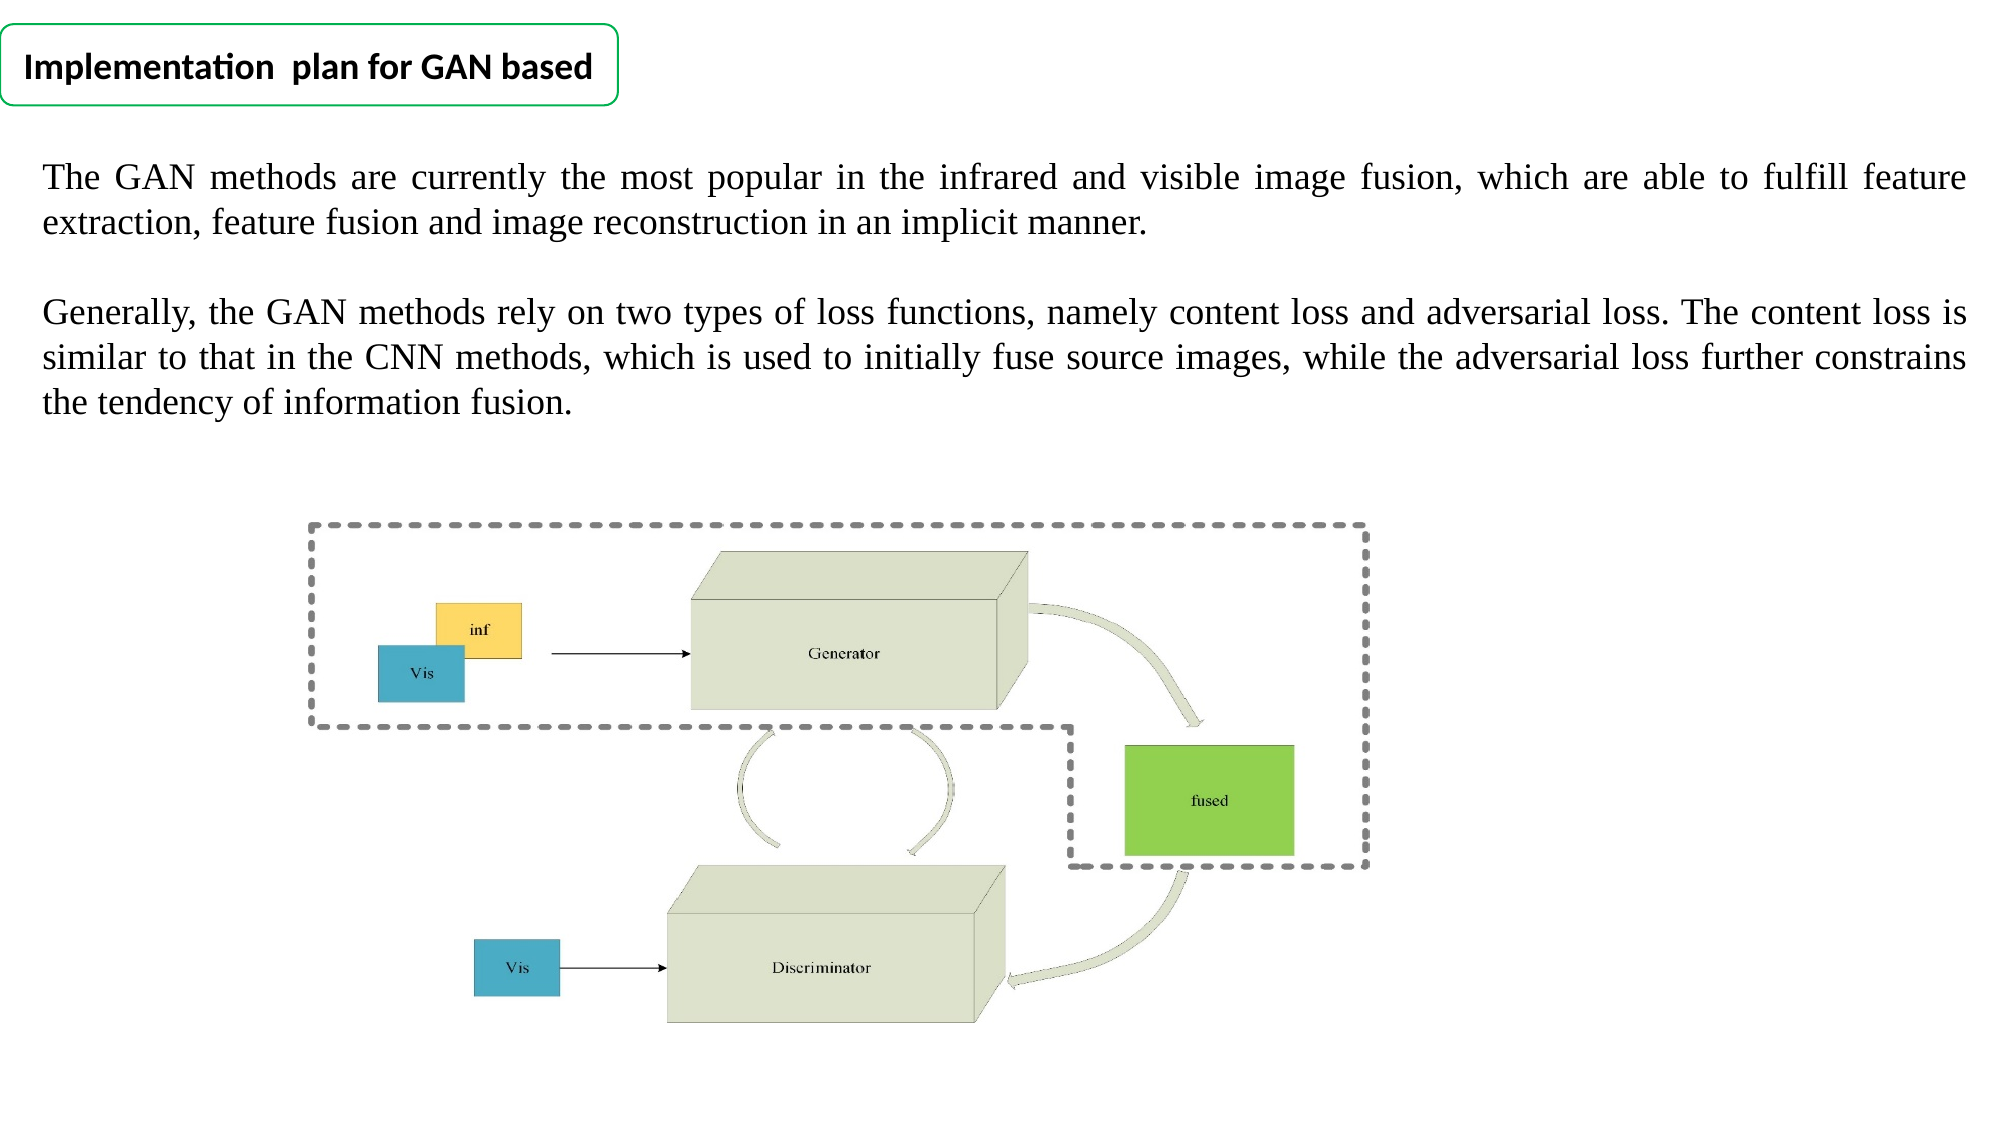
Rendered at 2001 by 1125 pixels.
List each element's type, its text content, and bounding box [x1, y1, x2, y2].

text_box The GAN methods are currently the most popular in the infrared and visible image fusion, which are able to fulfill feature extraction, feature fusion and image reconstruction in an implicit manner. Generally, the GAN methods rely on two types of loss functions, namely content loss and adversarial loss. The content loss is similar to that in the CNN methods, which is used to initially fuse source images, while the adversarial loss further constrains the tendency of information fusion. [27, 144, 1985, 430]
text_box Implementation plan for GAN based [0, 23, 619, 107]
picture [308, 522, 1370, 1023]
